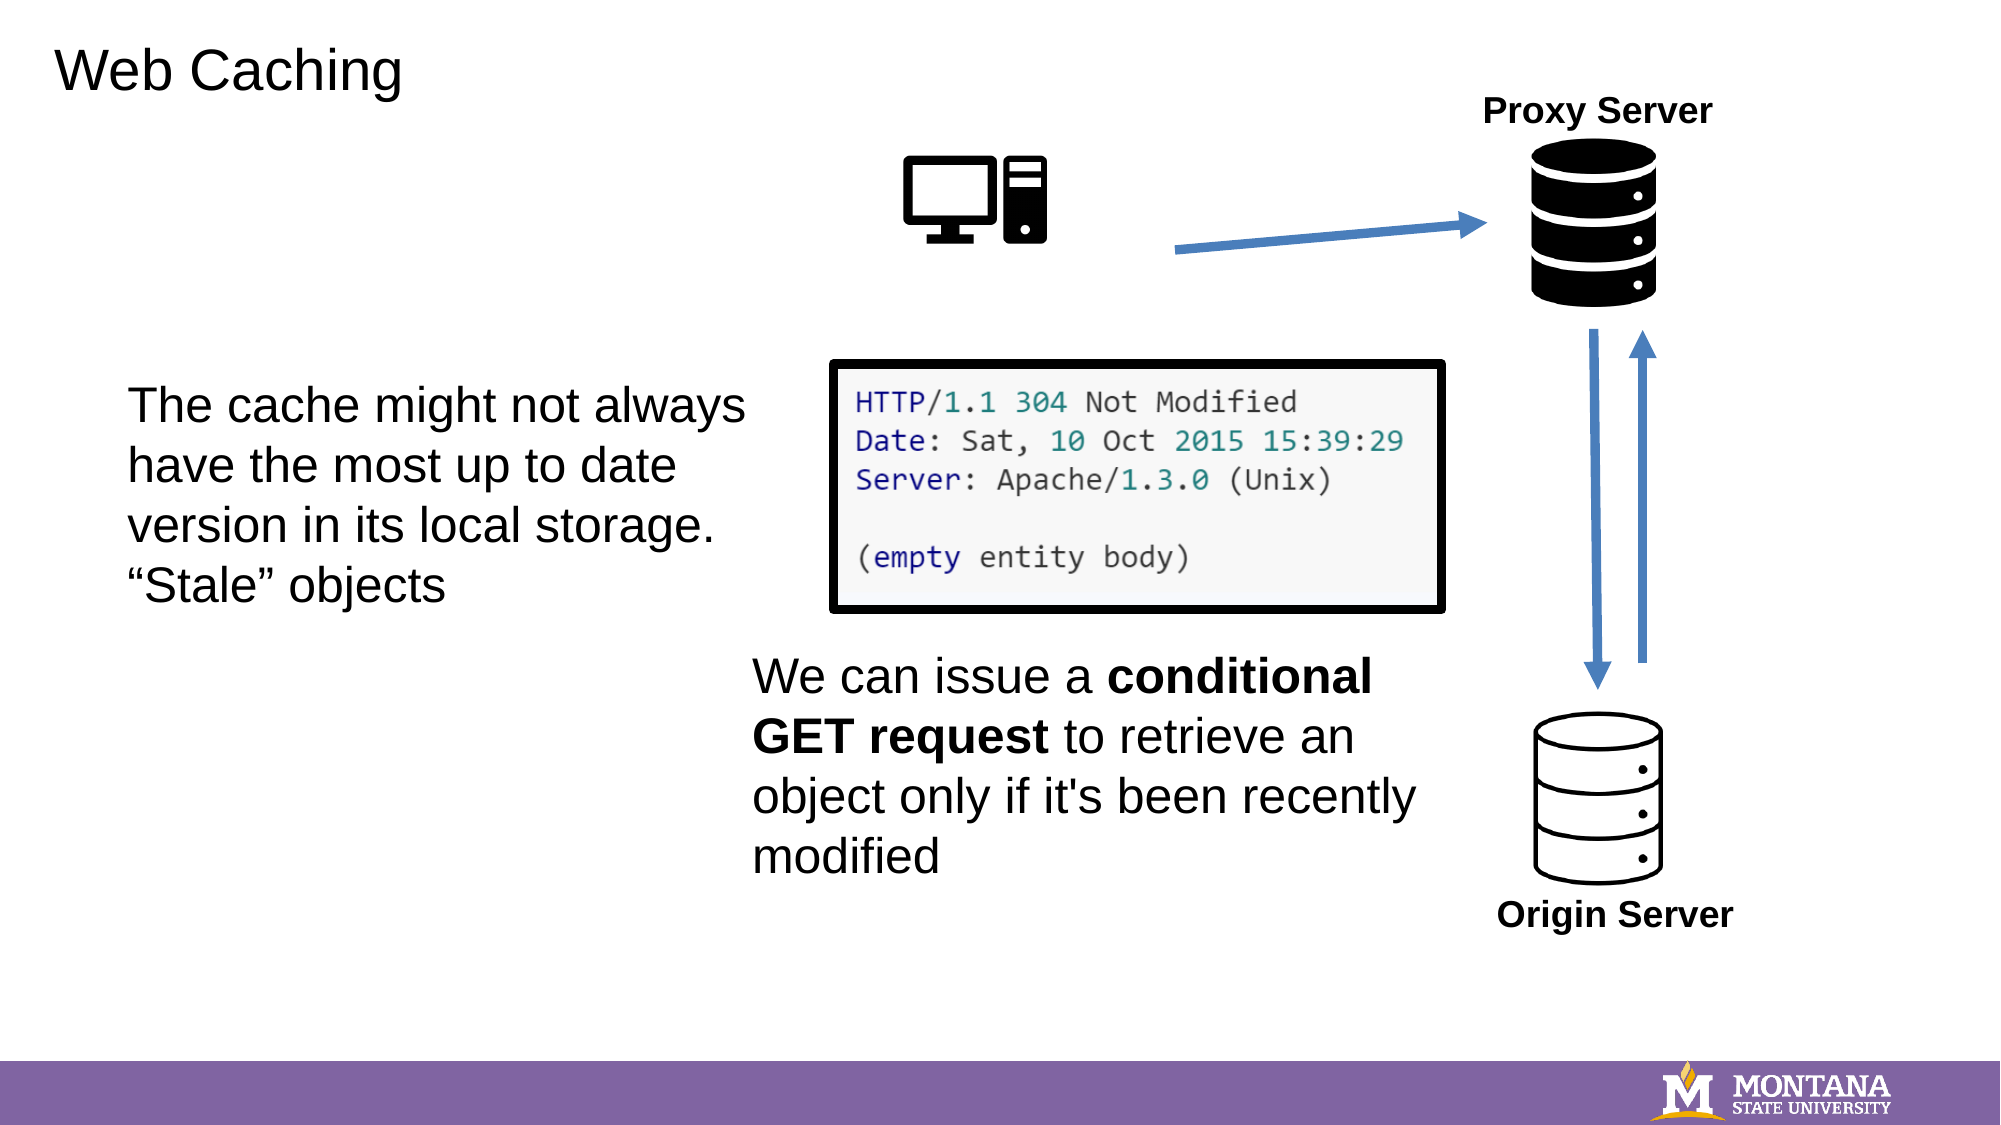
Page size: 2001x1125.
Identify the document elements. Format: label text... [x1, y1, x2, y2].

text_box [1892, 1060, 2000, 1125]
picture [1487, 116, 1701, 330]
picture [837, 368, 1438, 605]
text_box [1593, 328, 1599, 691]
text_box We can issue a conditional GET request to retrieve an object only if it's been recently modified [737, 635, 1466, 891]
picture [899, 124, 1051, 276]
text_box The cache might not always have the most up to date version in its local storage. “Stale” objects [112, 365, 825, 621]
picture [1649, 1060, 1892, 1122]
text_box Origin Server [1481, 882, 1750, 943]
text_box Proxy Server [1467, 78, 1729, 139]
text_box Web Caching [40, 24, 420, 110]
picture [1491, 689, 1705, 903]
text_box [0, 1060, 1647, 1125]
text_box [1174, 222, 1488, 251]
